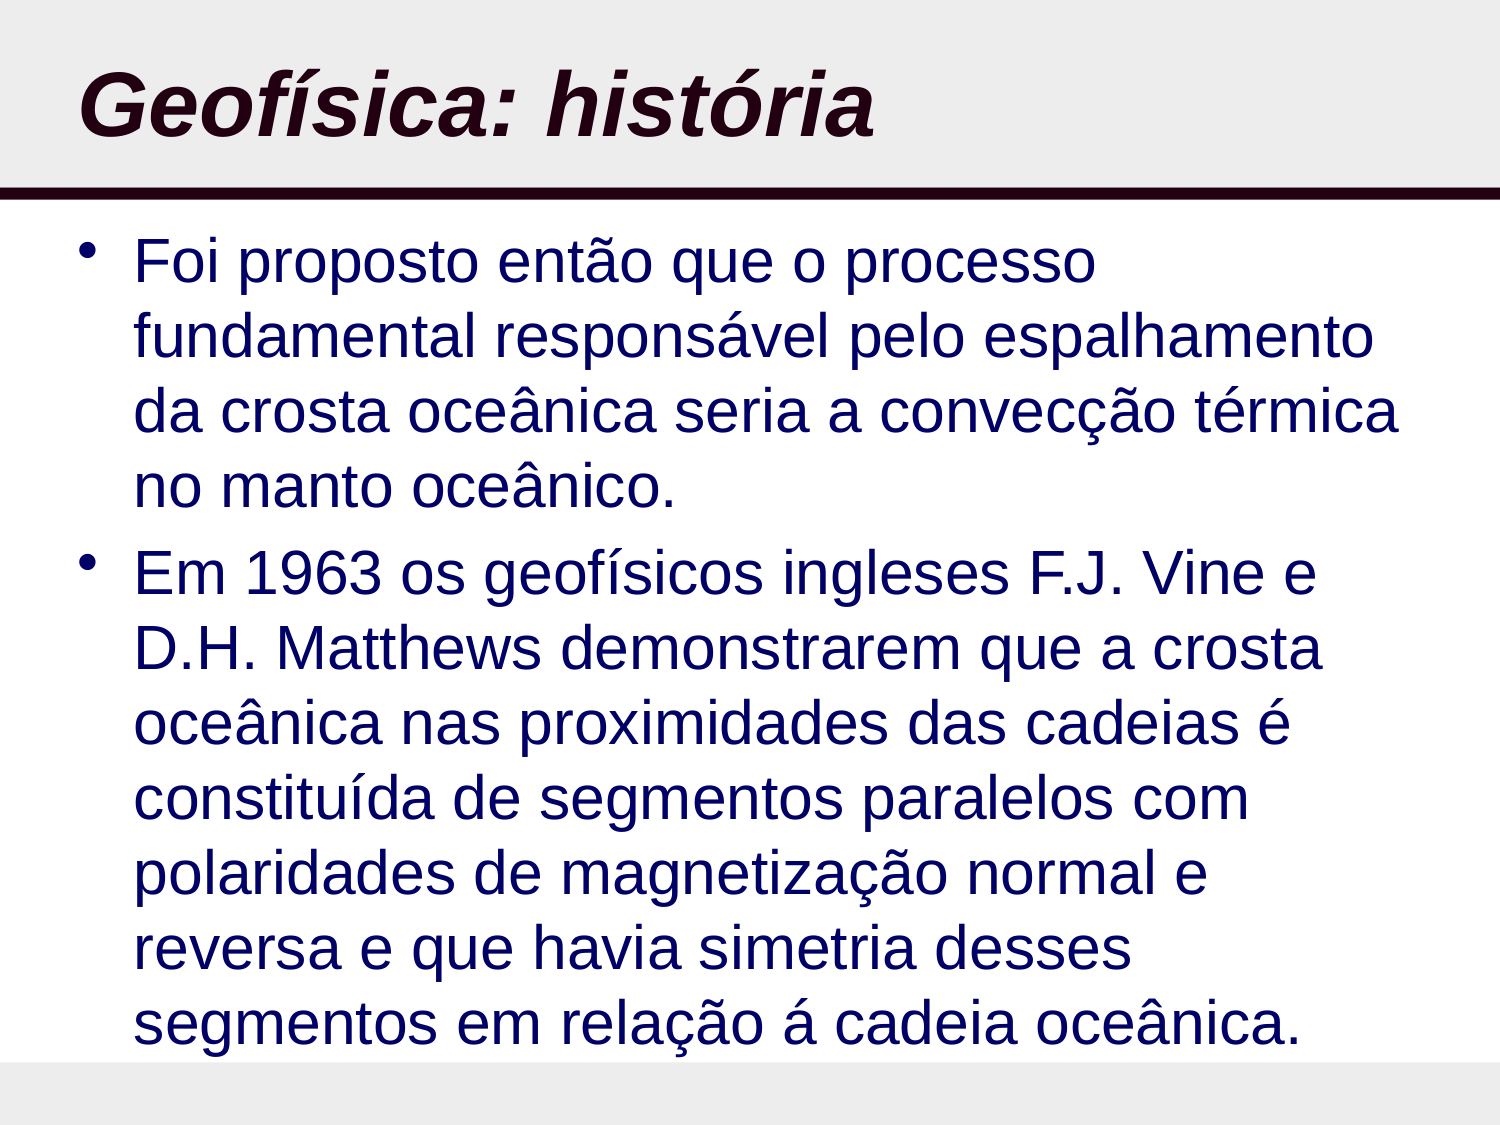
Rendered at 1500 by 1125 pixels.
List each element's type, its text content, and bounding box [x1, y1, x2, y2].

title Geofísica: história [62, 37, 1475, 163]
list Foi proposto então que o processo fundamental responsável pelo espalhamento da crosta oceânica seria a convecção térmica no manto oceânico. Em 1963 os geofísicos ingleses F.J. Vine e D.H. Matthews demonstrarem que a crosta oceânica nas proximidades das cadeias é constituída de segmentos paralelos com polaridades de magnetização normal e reversa e que havia simetria desses segmentos em relação á cadeia oceânica. [62, 212, 1450, 1050]
